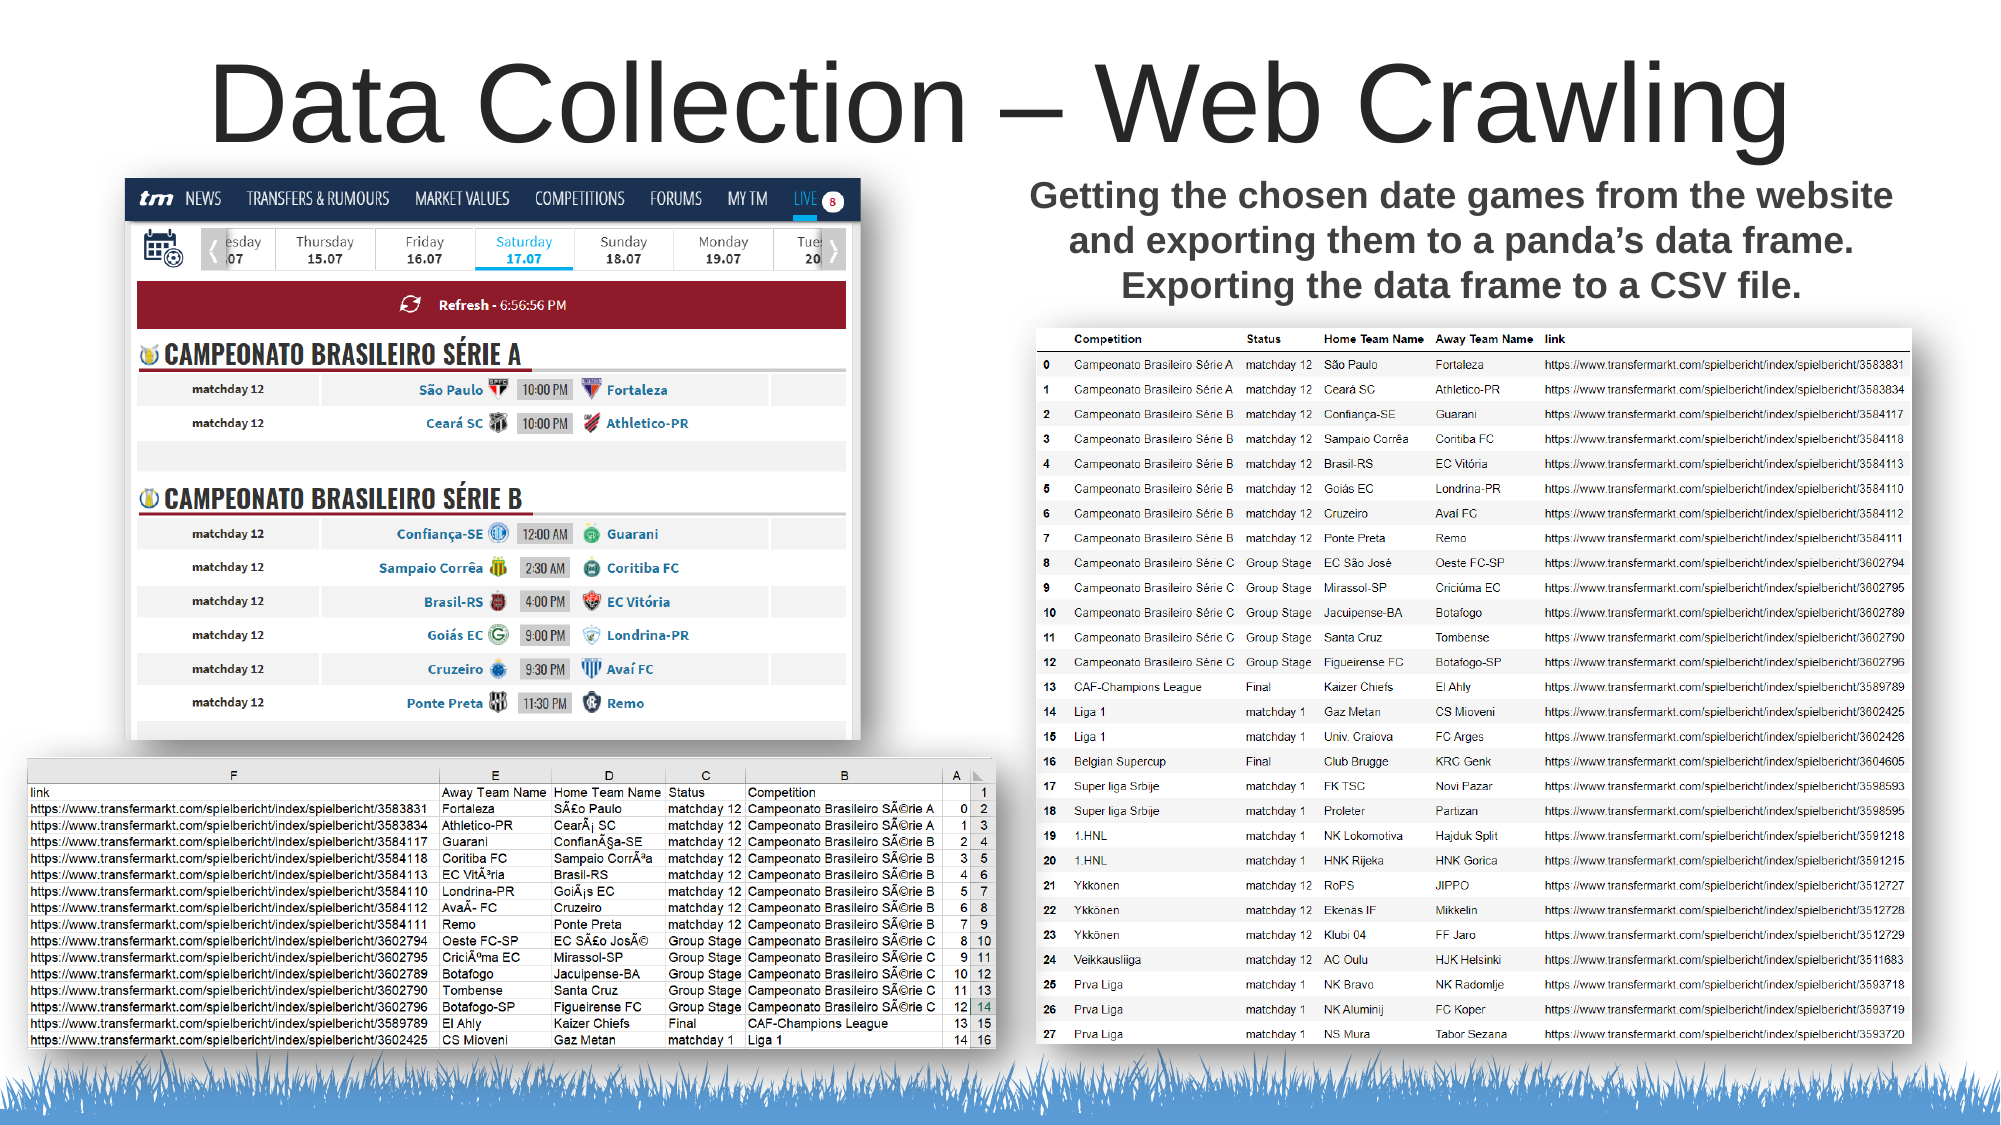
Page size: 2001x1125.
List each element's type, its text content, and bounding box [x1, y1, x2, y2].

picture [27, 757, 996, 1049]
list Data Collection – Web Crawling [89, 52, 1911, 161]
text_box Getting the chosen date games from the website and exporting them to a panda’s data frame. Exporting the data frame to a CSV file. [1013, 160, 1911, 318]
picture [1036, 328, 1912, 1044]
picture [124, 178, 861, 740]
